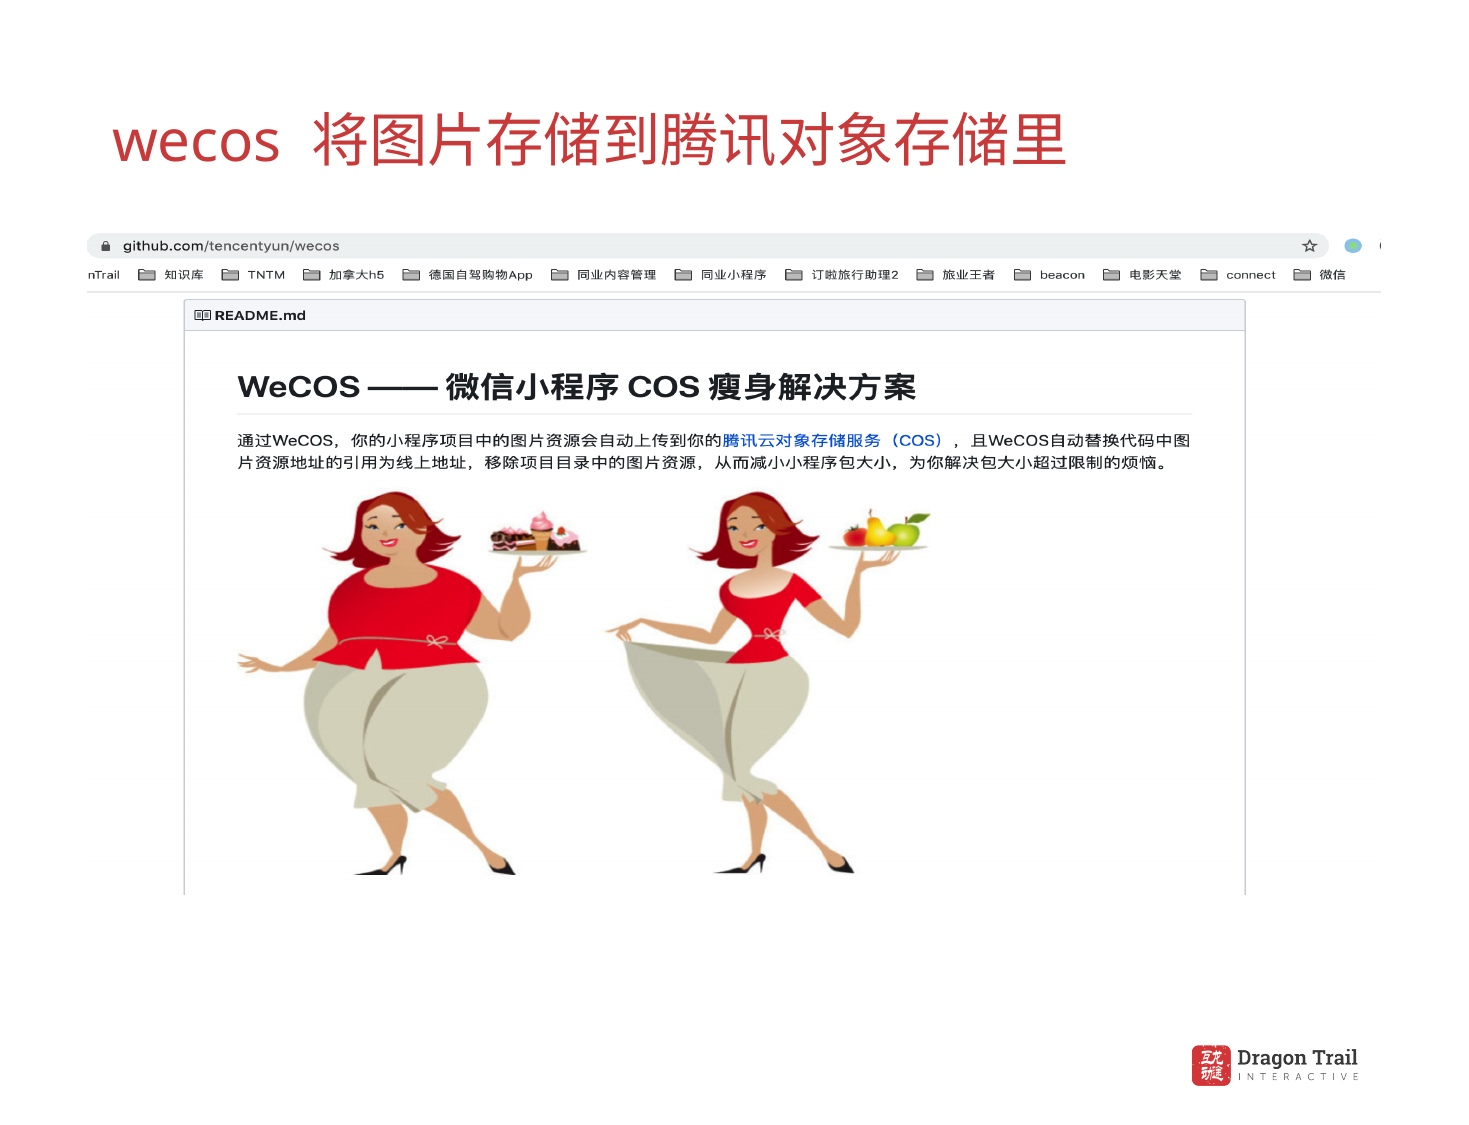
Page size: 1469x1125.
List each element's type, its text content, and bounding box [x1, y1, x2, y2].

text_box [1191, 1044, 1358, 1086]
picture [87, 229, 1381, 896]
text_box wecos 将图片存储到腾讯对象存储里 [103, 80, 1365, 184]
